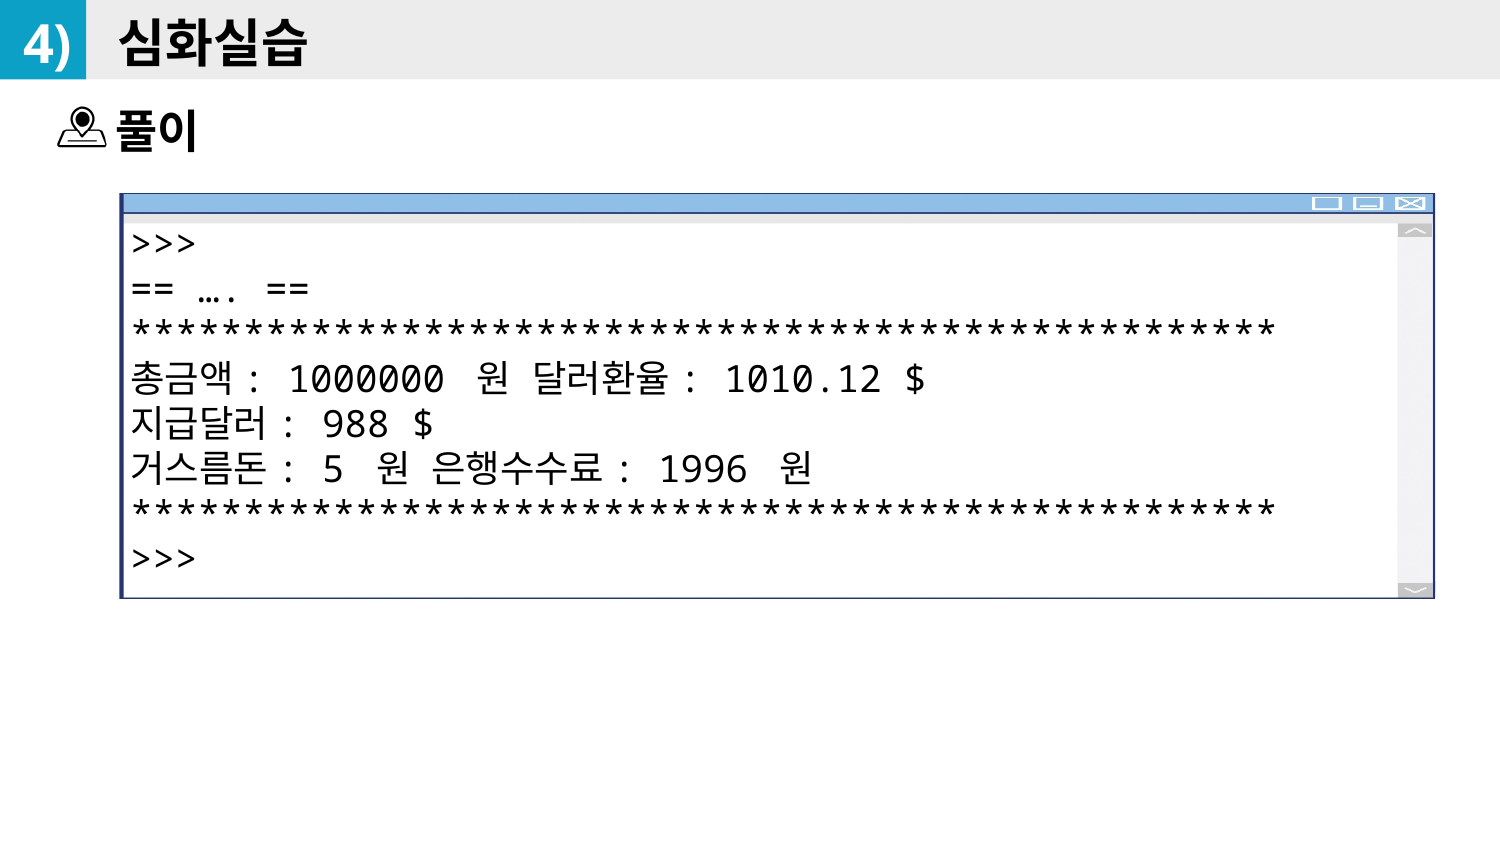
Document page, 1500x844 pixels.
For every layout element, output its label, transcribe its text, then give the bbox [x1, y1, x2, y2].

text_box 4) [0, 0, 98, 86]
text_box 심화실습 [98, 0, 1436, 85]
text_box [114, 191, 1436, 600]
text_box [47, 91, 1081, 169]
